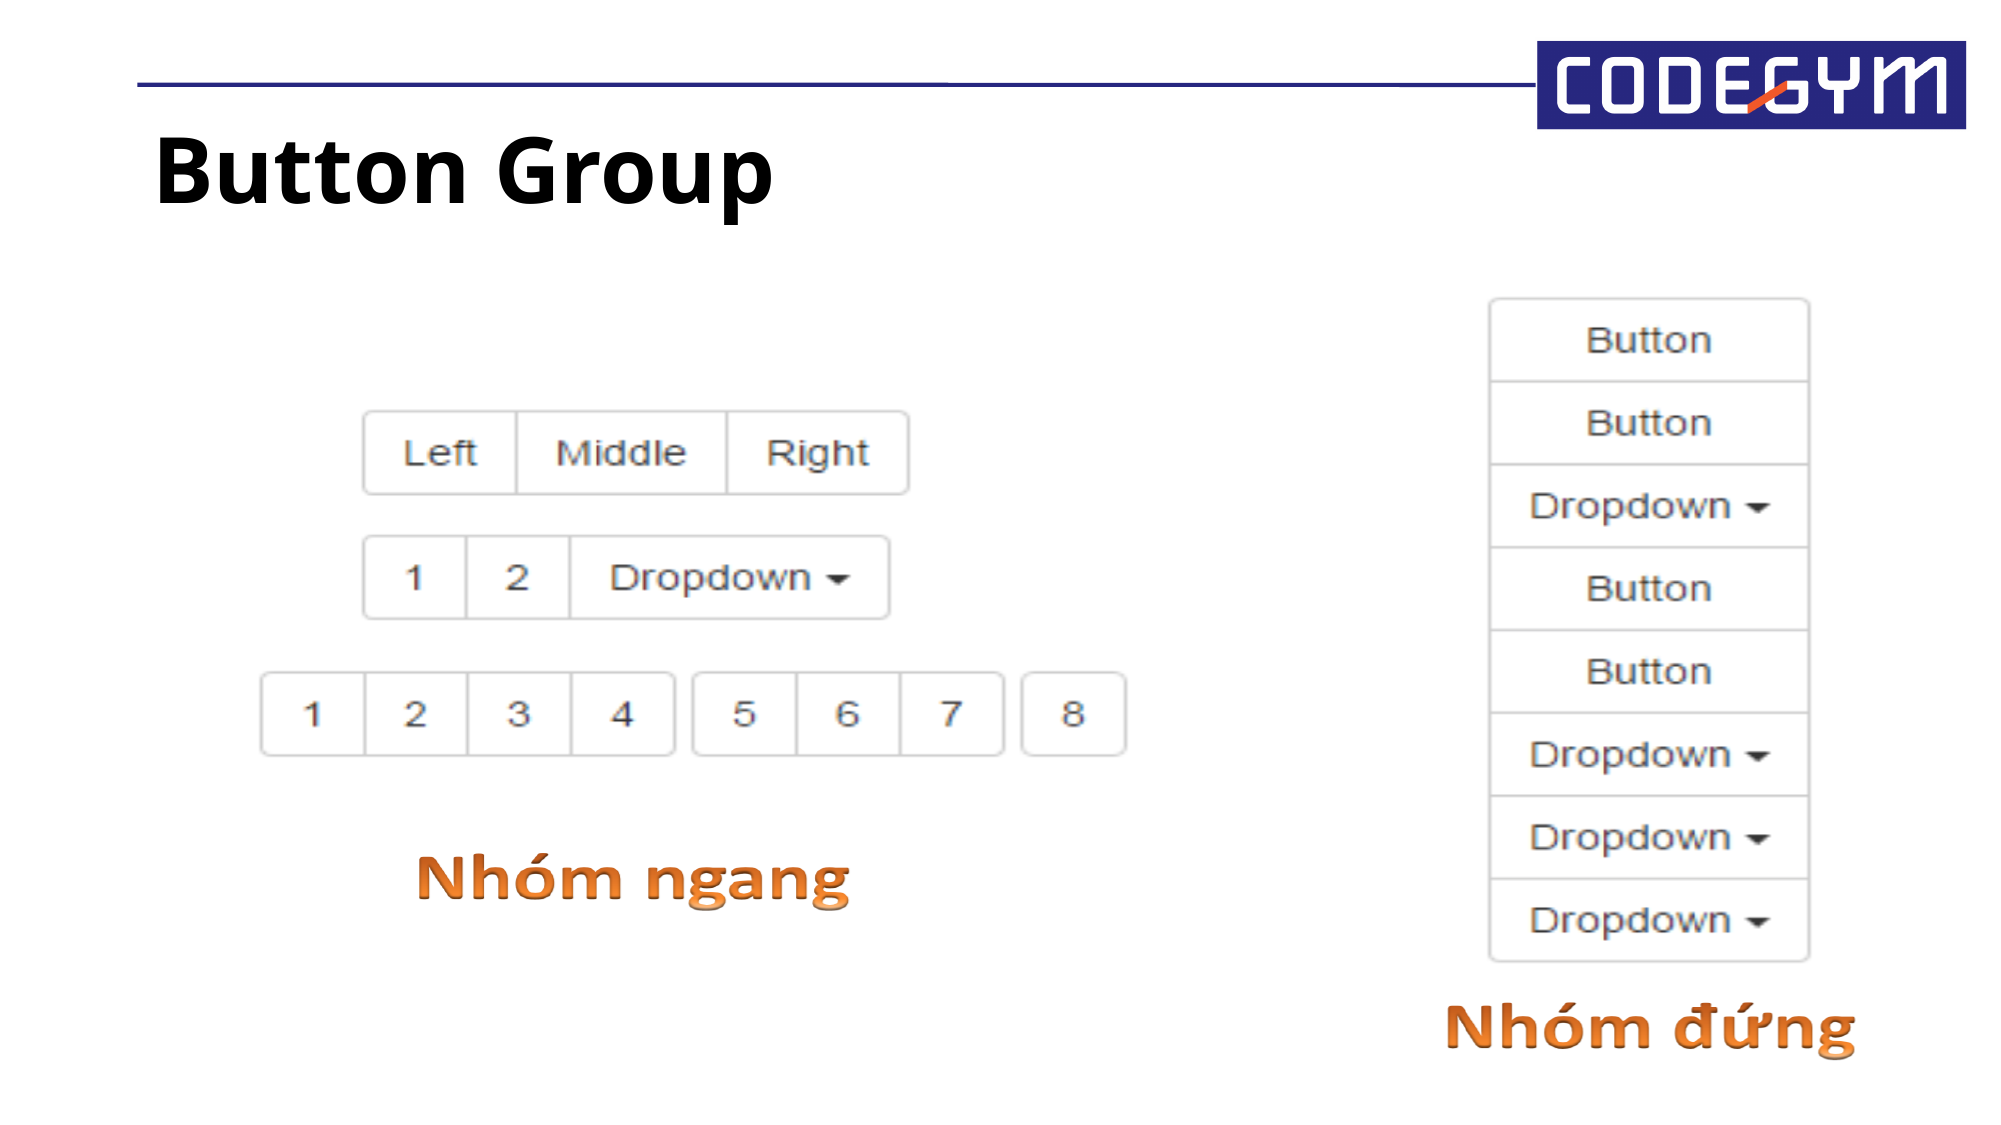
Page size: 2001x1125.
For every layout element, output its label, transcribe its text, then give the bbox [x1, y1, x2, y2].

picture [230, 239, 1878, 1064]
picture [1535, 37, 1970, 132]
text_box Button Group [137, 107, 1862, 241]
